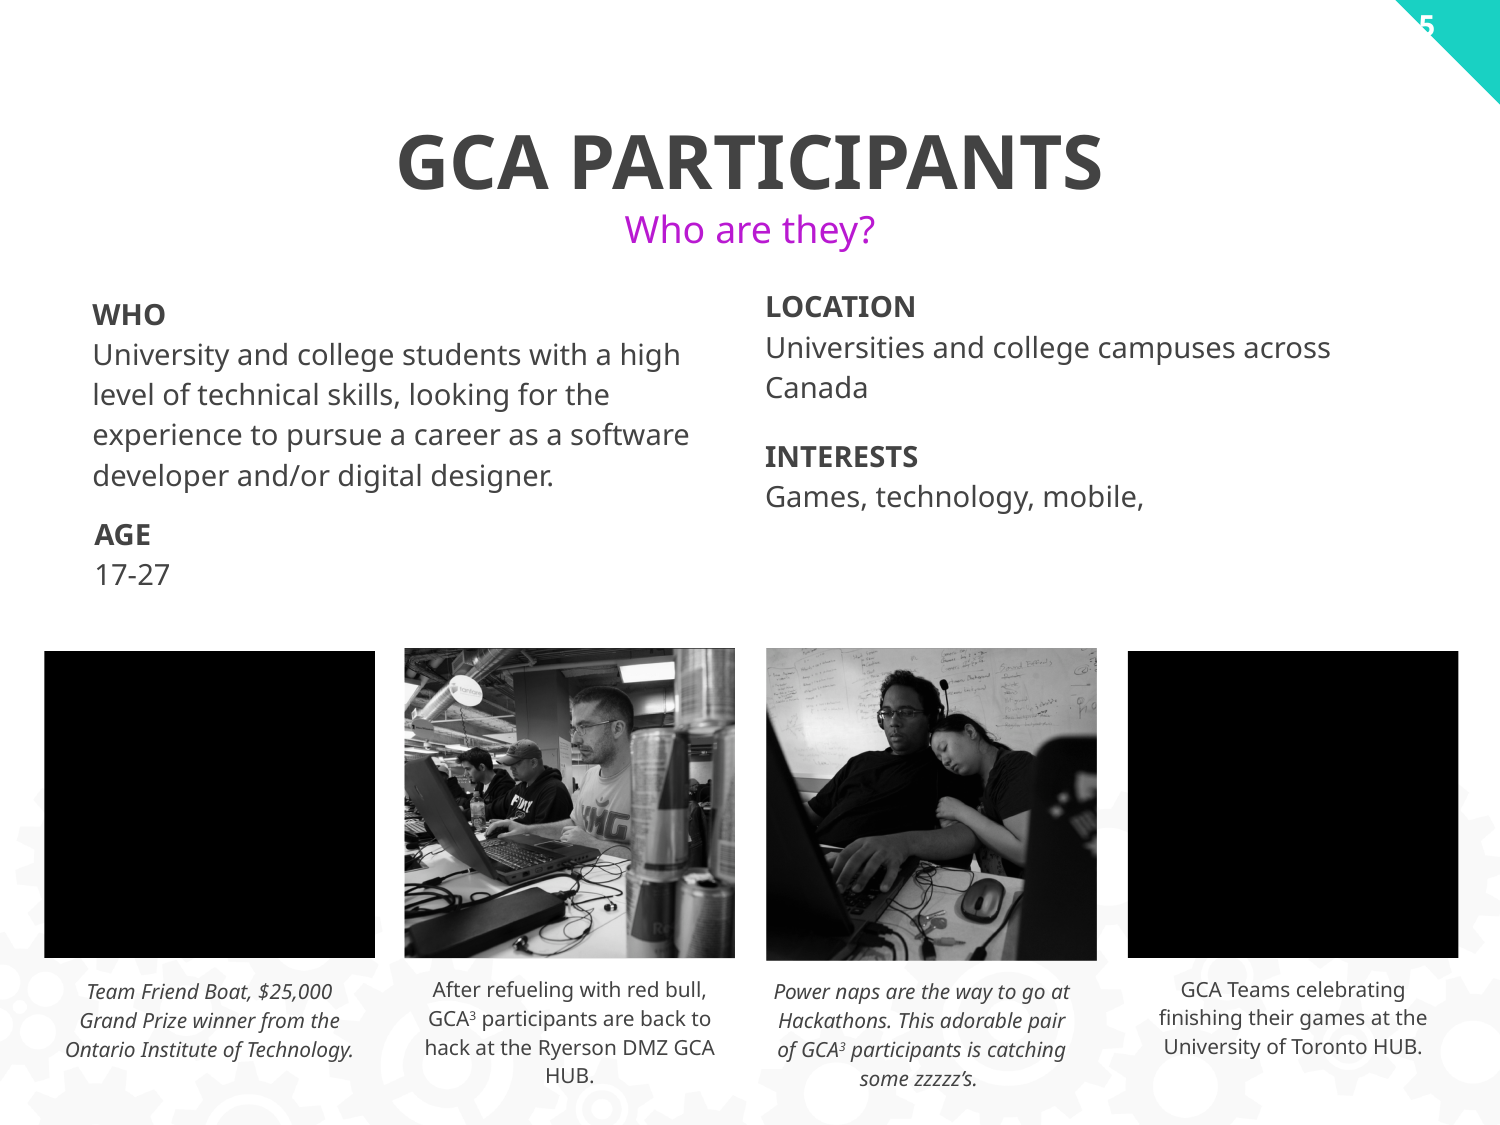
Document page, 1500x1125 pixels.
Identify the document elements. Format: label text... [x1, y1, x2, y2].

list Who are they? [75, 194, 1425, 263]
title GCA PARTICIPANTS [75, 32, 1425, 194]
list WHO University and college students with a high level of technical skills, looking for the experience to pursue a career as a software developer and/or digital designer. [77, 276, 750, 499]
text_box [1448, 53, 1500, 105]
list After refueling with red bull, GCA3 participants are back to hack at the Ryerson DMZ GCA HUB. [404, 968, 735, 1118]
list GCA Teams celebrating finishing their games at the University of Toronto HUB. [1127, 965, 1459, 1118]
text_box INTERESTS Games, technology, mobile, [749, 418, 1425, 542]
list LOCATION Universities and college campuses across Canada [750, 268, 1425, 418]
text_box AGE 17-27 [79, 496, 754, 601]
text_box [1395, 0, 1500, 8]
list Team Friend Boat, $25,000 Grand Prize winner from the Ontario Institute of Technology. [44, 965, 375, 1121]
slide_number ‹#› [1403, 1, 1500, 53]
picture [0, 0, 1500, 1125]
list Power naps are the way to go at Hackathons. This adorable pair of GCA3 participants is catching some zzzzz’s. [756, 960, 1087, 1121]
